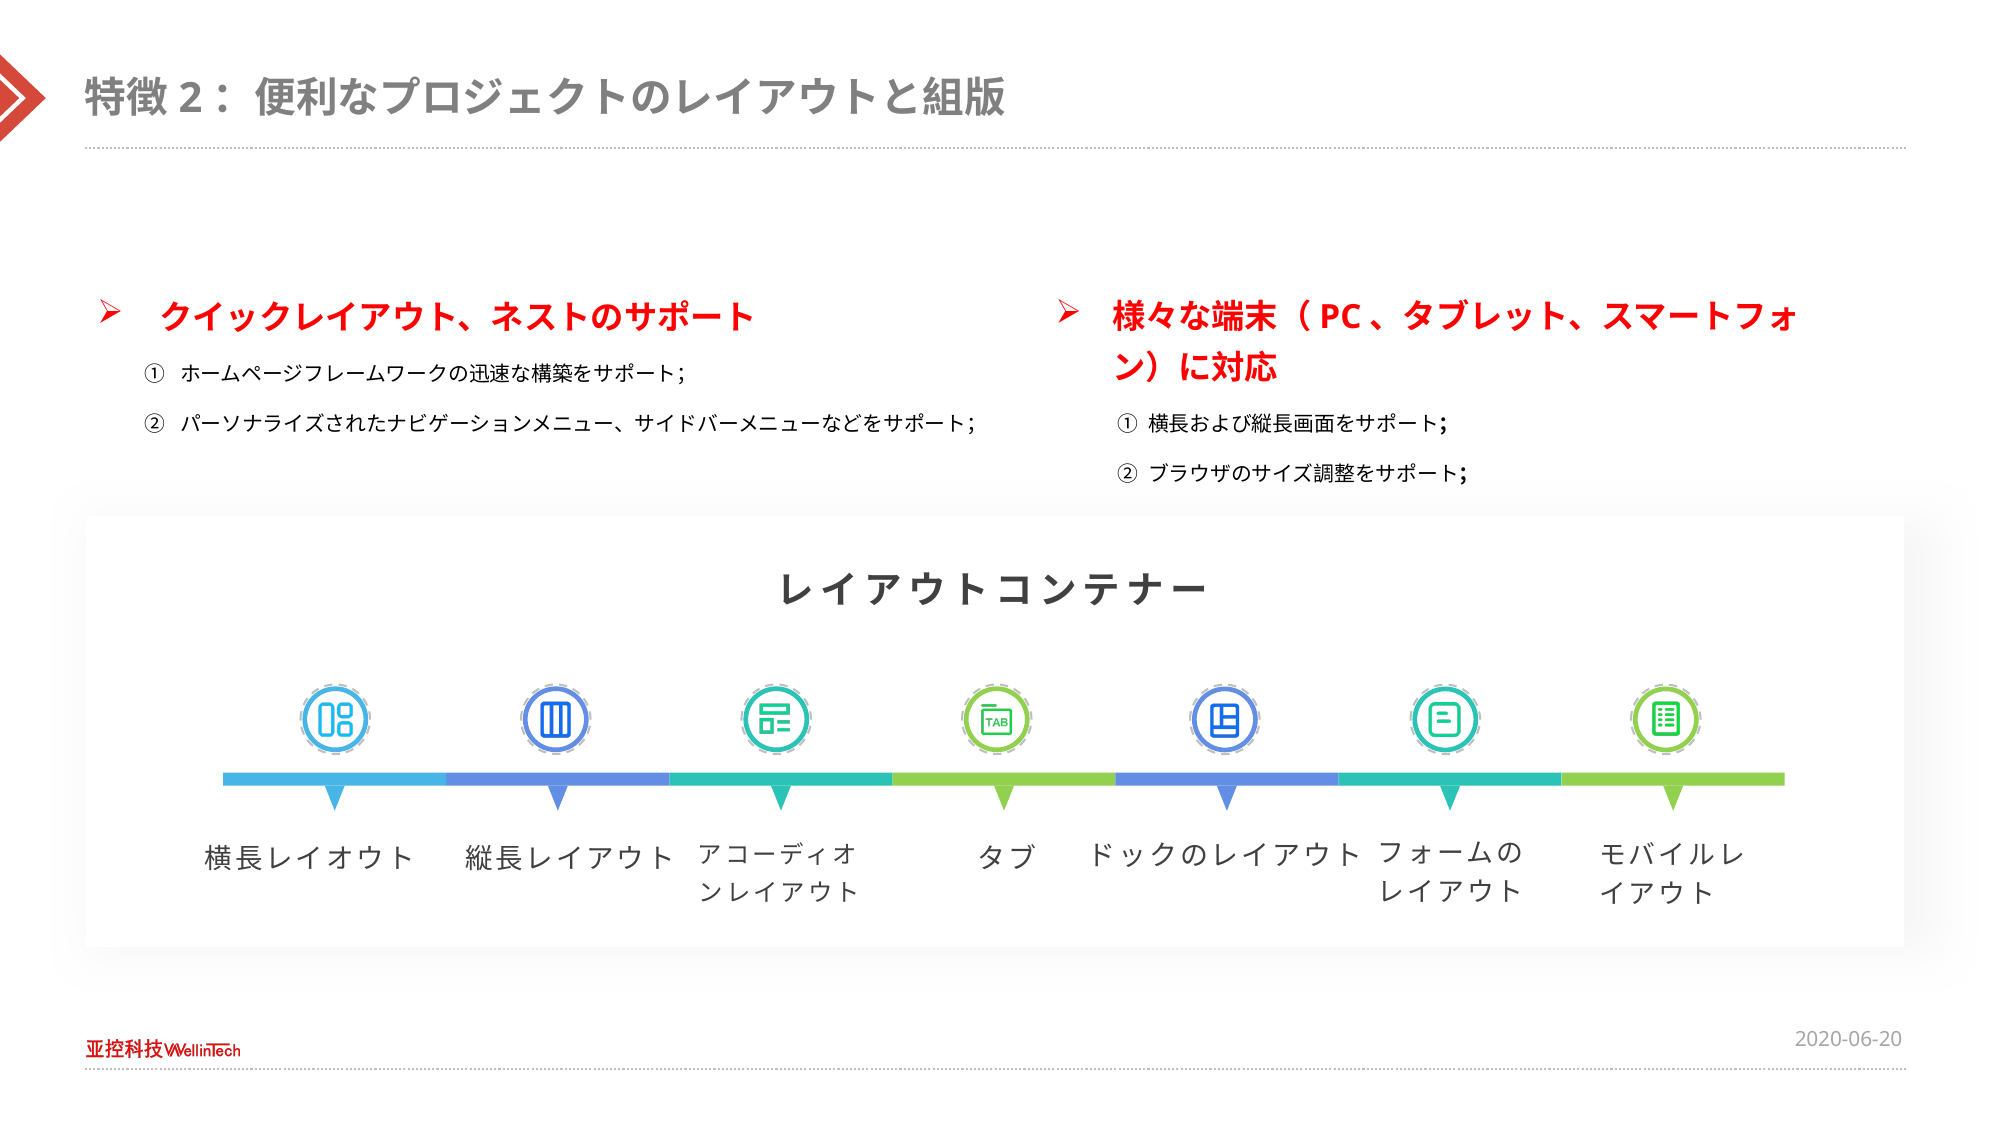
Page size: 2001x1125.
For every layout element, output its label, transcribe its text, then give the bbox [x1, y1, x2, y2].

picture [979, 701, 1015, 737]
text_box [84, 147, 1922, 1070]
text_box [961, 684, 1032, 755]
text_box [0, 54, 46, 142]
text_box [300, 684, 371, 755]
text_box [222, 772, 447, 811]
picture [756, 700, 793, 737]
picture [535, 699, 576, 740]
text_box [741, 684, 812, 755]
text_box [520, 684, 591, 755]
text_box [447, 772, 670, 811]
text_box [1115, 772, 1339, 811]
picture [1646, 699, 1685, 738]
picture [1205, 701, 1244, 740]
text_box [1410, 684, 1481, 755]
picture [1427, 702, 1462, 737]
text_box 特徴2：便利なプロジェクトのレイアウトと組版 [70, 63, 1408, 129]
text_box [1630, 684, 1701, 755]
picture [312, 696, 359, 743]
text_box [1339, 772, 1562, 811]
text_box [1189, 684, 1260, 755]
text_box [670, 772, 893, 811]
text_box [1562, 772, 1785, 811]
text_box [893, 772, 1113, 811]
